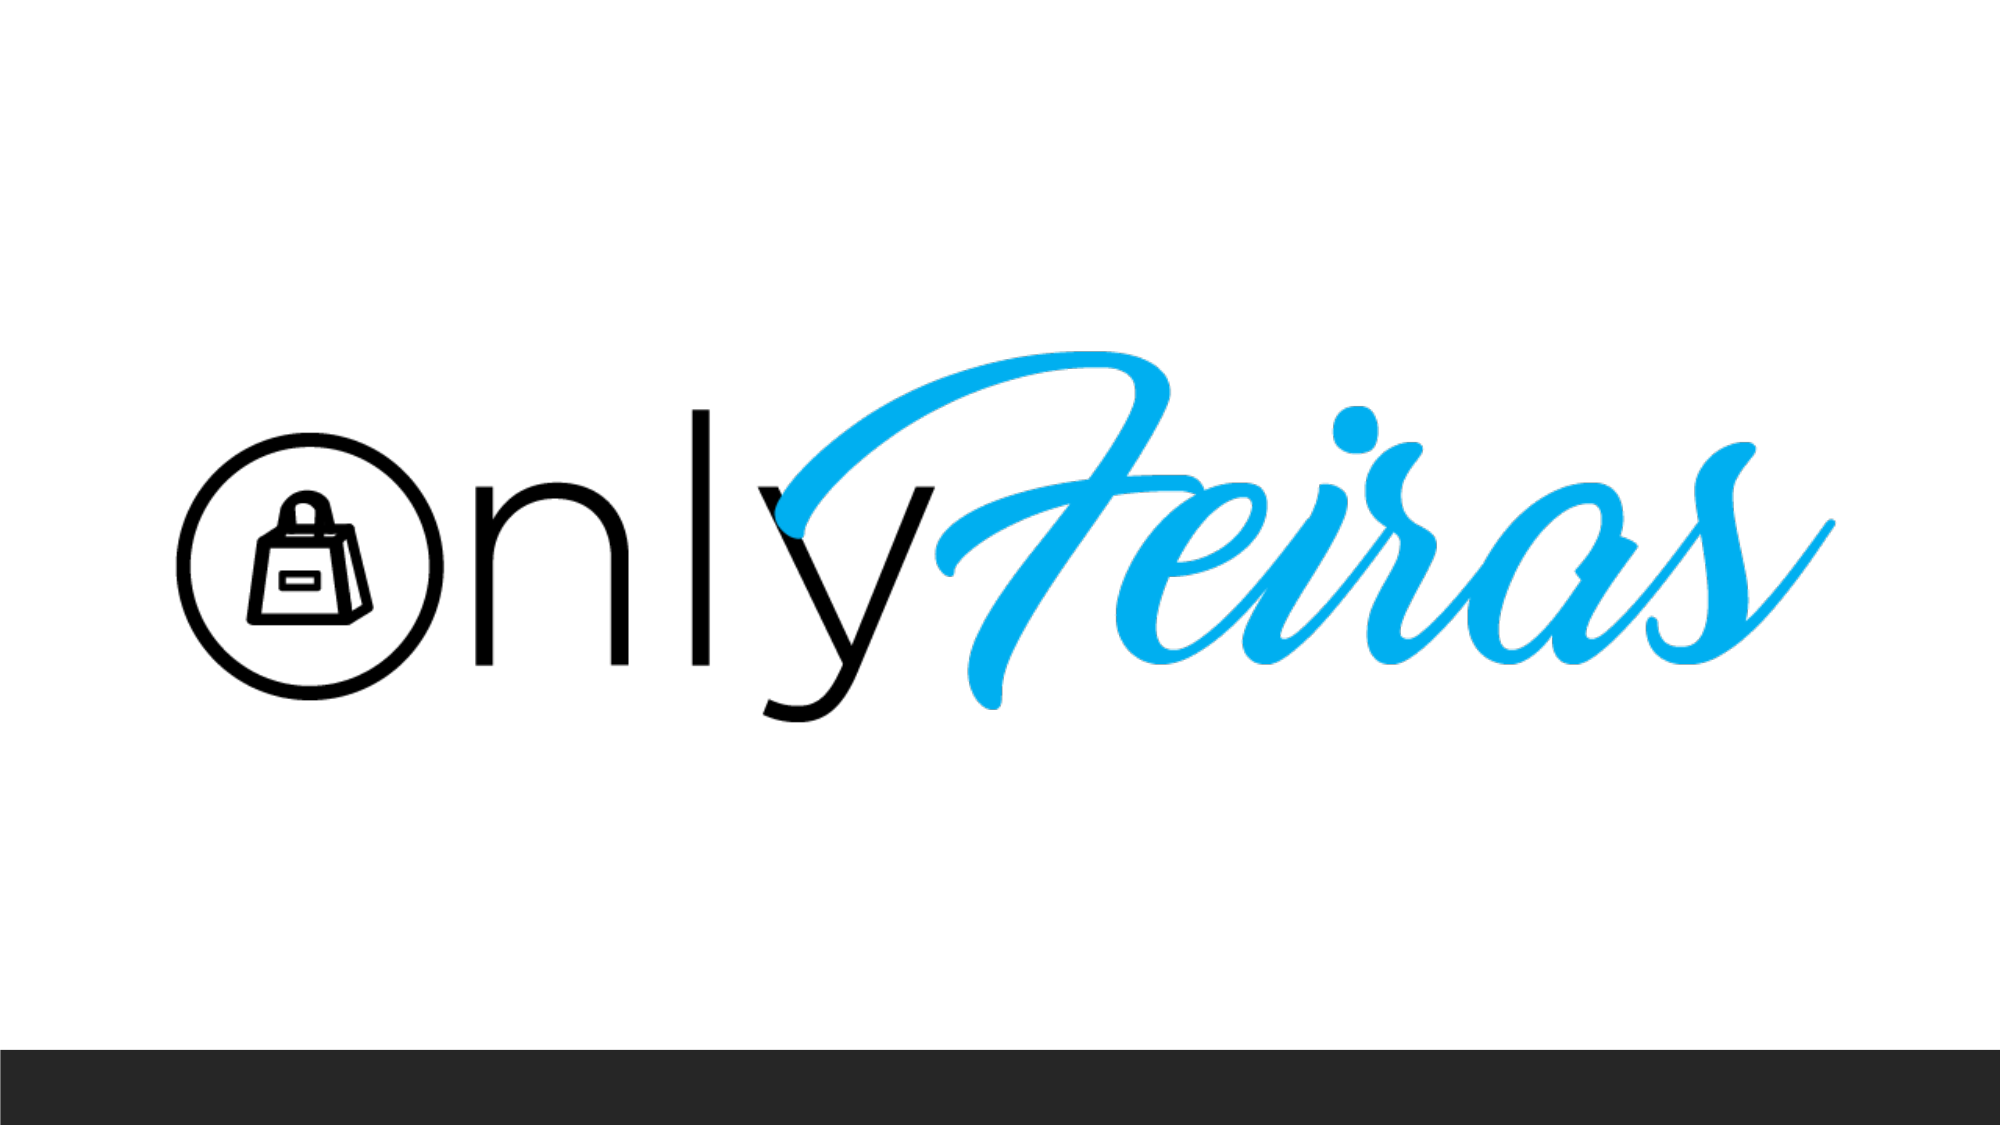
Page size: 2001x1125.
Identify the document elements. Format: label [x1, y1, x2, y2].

picture [112, 271, 1888, 797]
